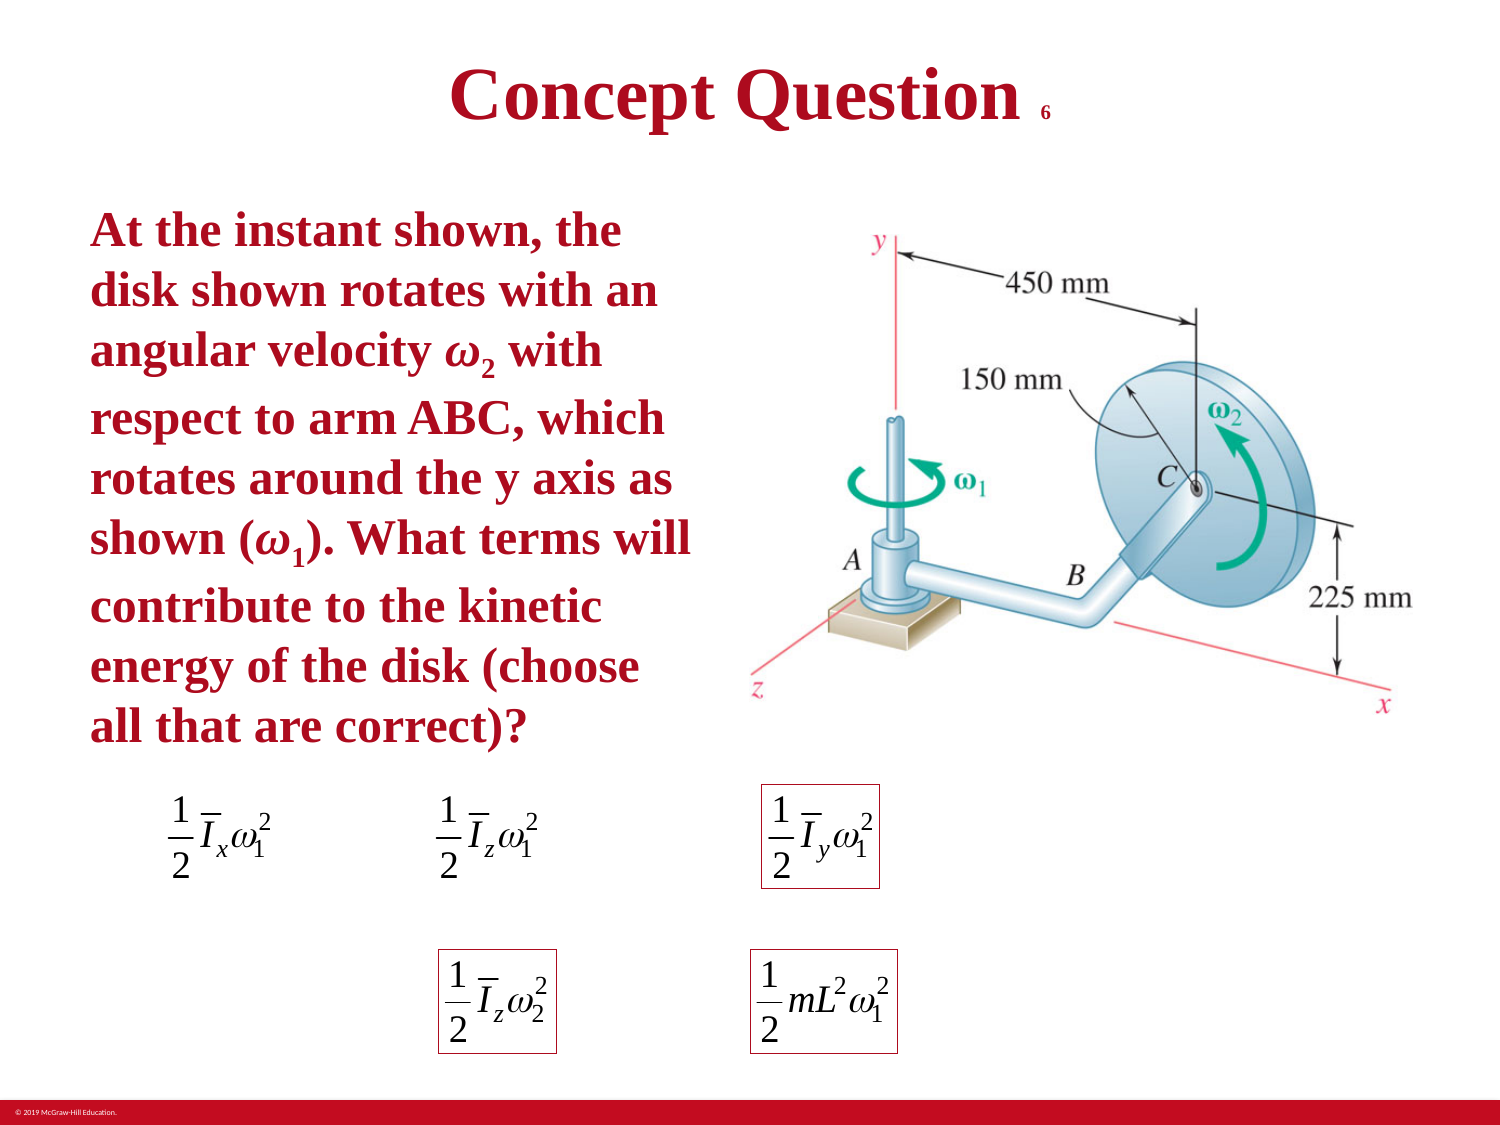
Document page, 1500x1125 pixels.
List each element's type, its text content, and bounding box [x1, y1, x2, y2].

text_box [749, 948, 898, 1054]
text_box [761, 784, 880, 889]
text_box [428, 784, 548, 889]
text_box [160, 784, 280, 889]
picture [748, 234, 1413, 715]
title Concept Question 6 [75, 37, 1425, 138]
list At the instant shown, the disk shown rotates with an angular velocity ω2 with respect to arm ABC, which rotates around the y axis as shown (ω1). What terms will contribute to the kinetic energy of the disk (choose all that are correct)? [75, 189, 713, 750]
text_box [437, 948, 557, 1054]
